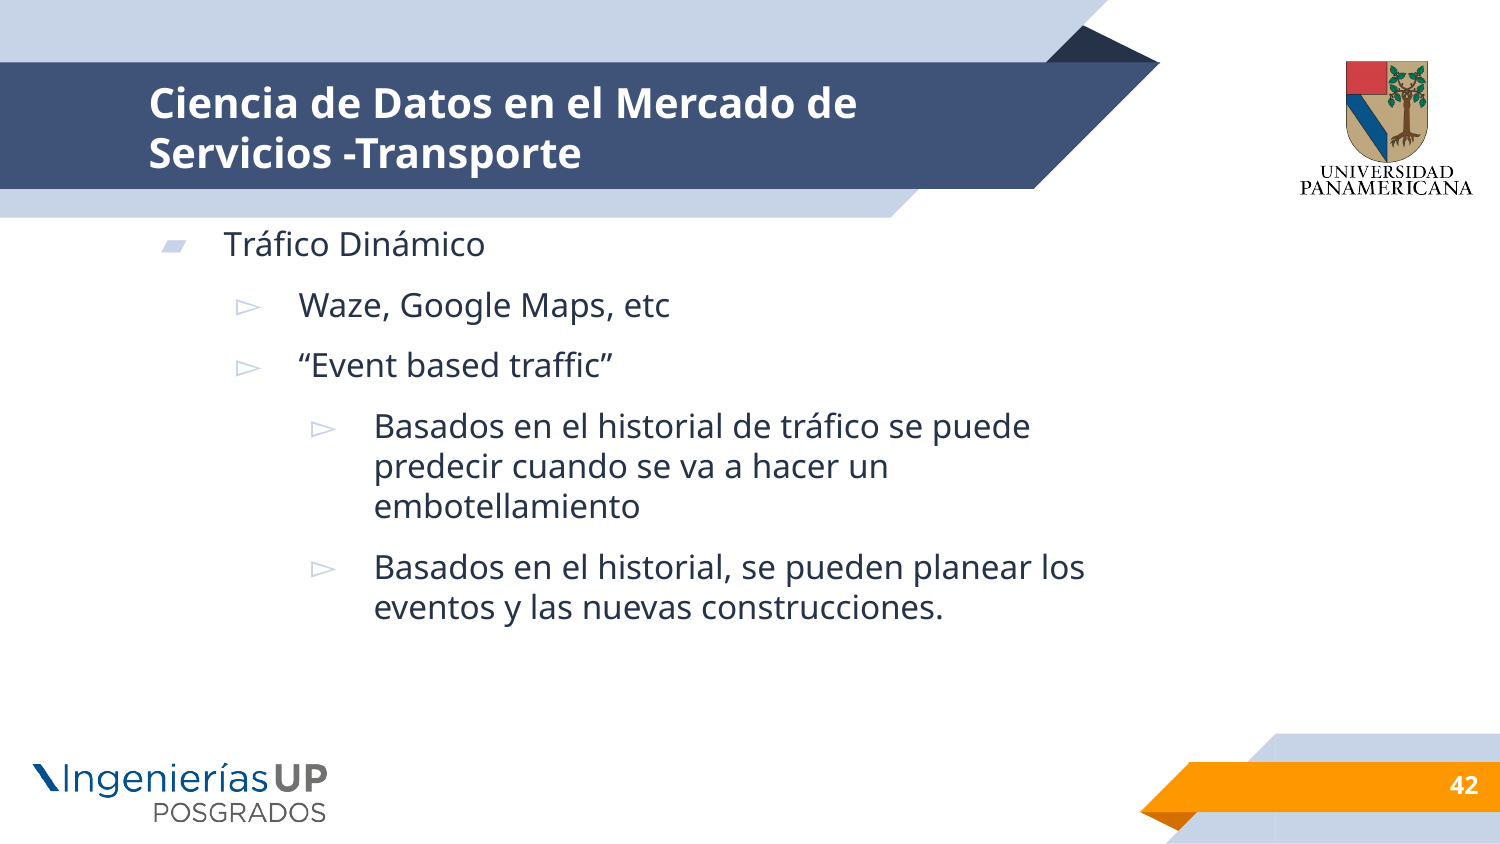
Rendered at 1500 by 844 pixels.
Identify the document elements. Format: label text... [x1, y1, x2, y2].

slide_number 42 [1249, 760, 1494, 813]
picture [1286, 44, 1490, 210]
list Tráfico Dinámico Waze, Google Maps, etc “Event based traffic” Basados en el historial de tráfico se puede predecir cuando se va a hacer un embotellamiento Basados en el historial, se pueden planear los eventos y las nuevas construcciones. [133, 217, 1140, 734]
title Ciencia de Datos en el Mercado de Servicios -Transporte [133, 64, 1035, 190]
picture [15, 737, 344, 844]
